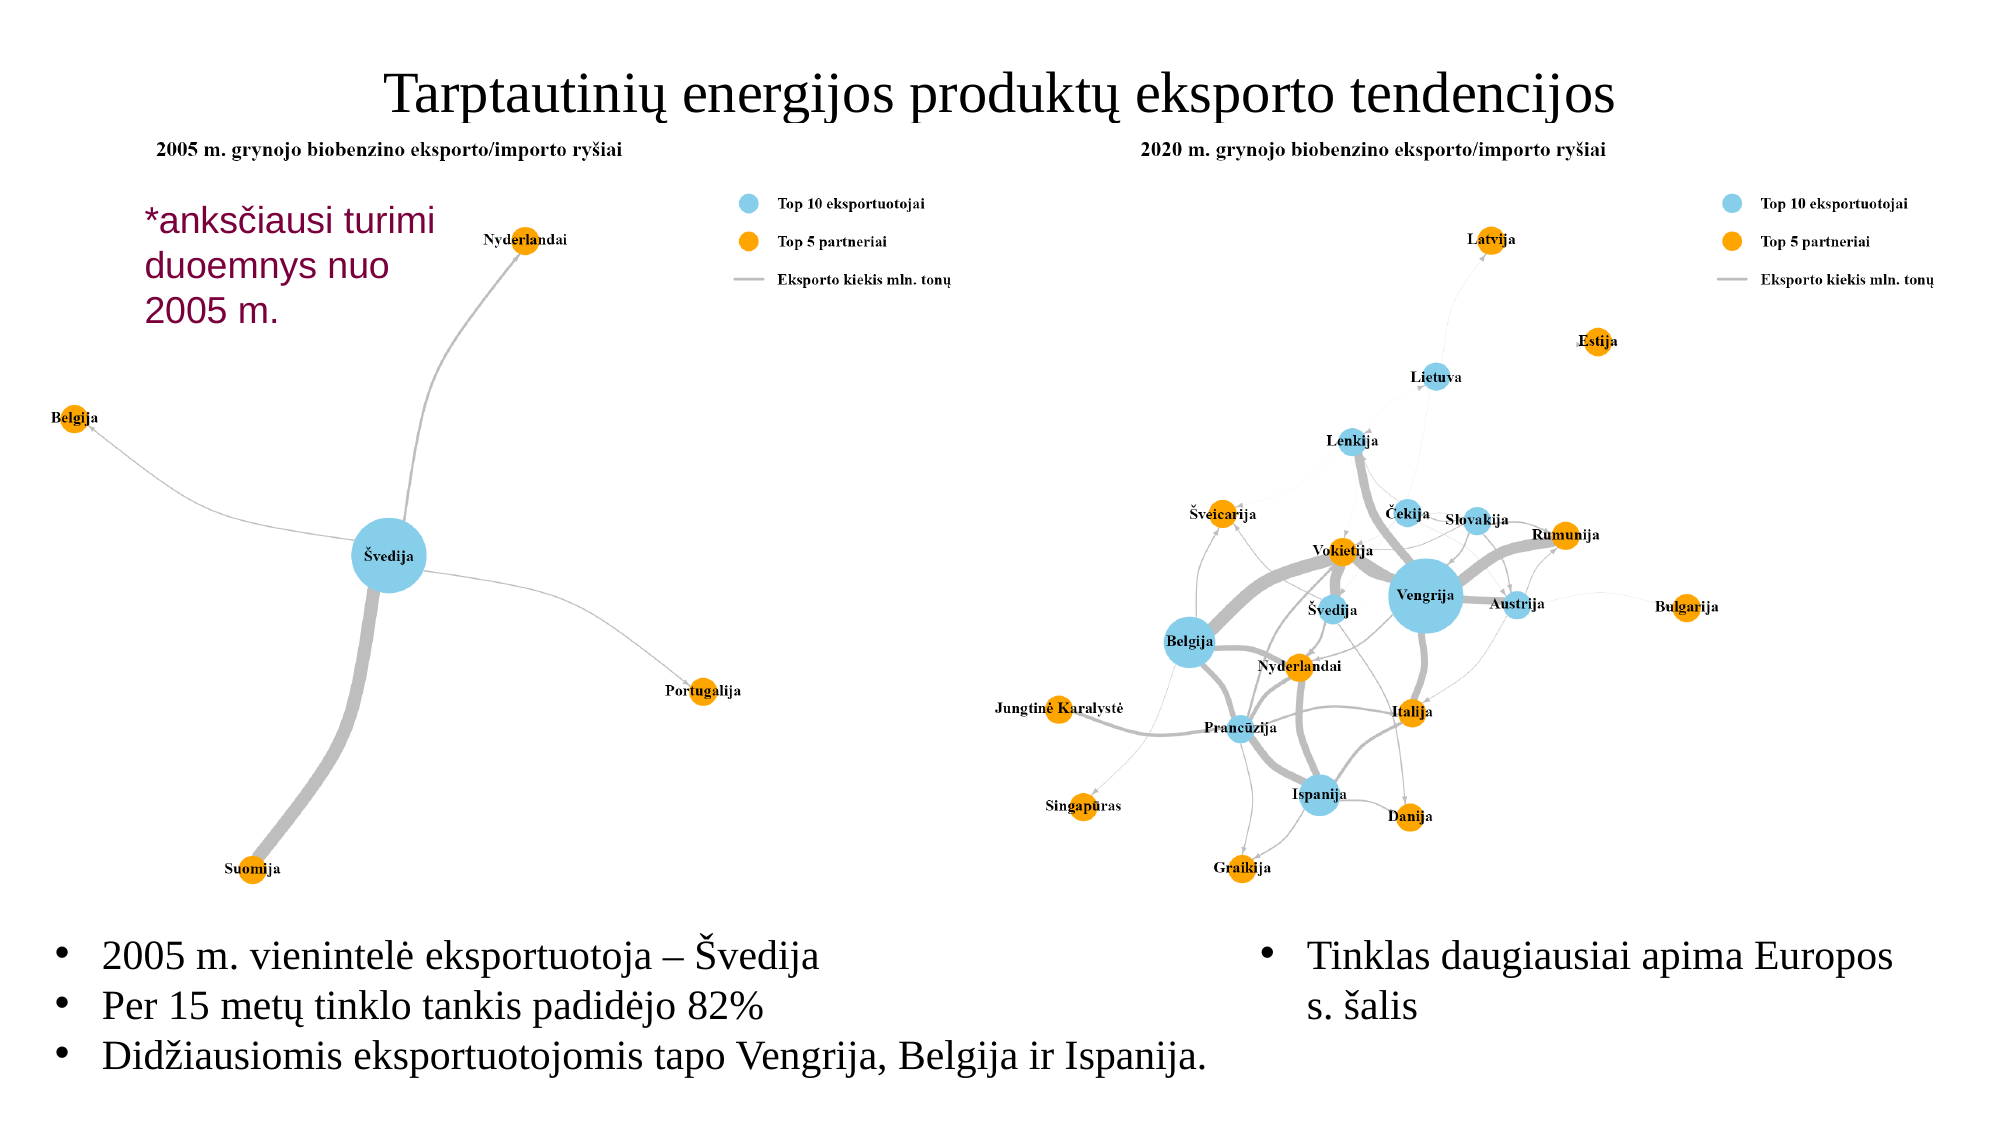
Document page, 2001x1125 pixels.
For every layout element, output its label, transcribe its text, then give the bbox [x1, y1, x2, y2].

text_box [33, 123, 1968, 892]
text_box Tinklas daugiausiai apima Europos s. šalis [1245, 920, 1937, 1035]
text_box Tarptautinių energijos produktų eksporto tendencijos [306, 46, 1694, 123]
text_box 2005 m. vienintelė eksportuotoja – Švedija Per 15 metų tinklo tankis padidėjo 82% Didžiausiomis eksportuotojomis tapo Vengrija, Belgija ir Ispanija. [40, 920, 1261, 1085]
